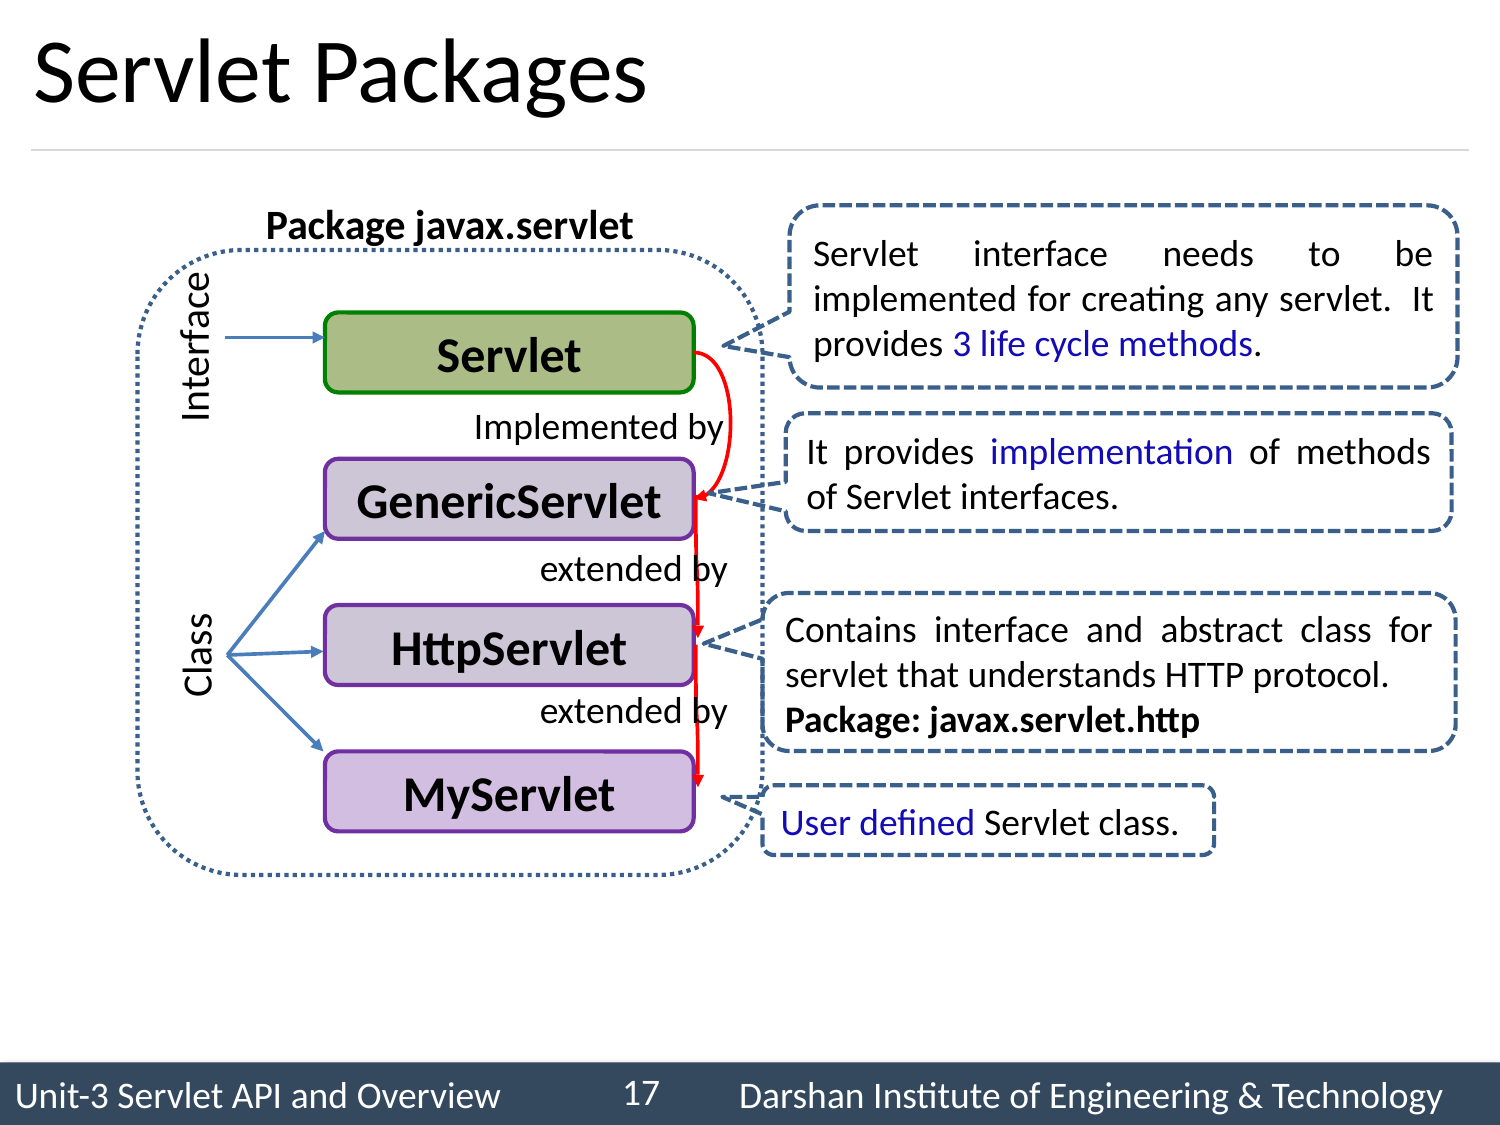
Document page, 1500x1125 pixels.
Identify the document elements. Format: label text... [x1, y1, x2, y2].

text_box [227, 530, 326, 653]
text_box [695, 494, 699, 639]
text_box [695, 644, 699, 788]
text_box Servlet interface needs to be implemented for creating any servlet. It provides 3 life cycle methods. [721, 203, 1460, 390]
text_box extended by [704, 536, 750, 596]
slide_number 17 [575, 1060, 675, 1121]
text_box Contains interface and abstract class for servlet that understands HTTP protocol. Package: javax.servlet.http [703, 590, 1458, 754]
text_box Class [162, 597, 222, 713]
text_box extended by [524, 536, 690, 596]
text_box Interface [159, 237, 225, 438]
text_box MyServlet [322, 749, 696, 834]
text_box extended by [704, 678, 750, 739]
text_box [693, 352, 697, 496]
text_box Package javax.servlet [135, 247, 765, 878]
text_box User defined Servlet class. [720, 783, 1217, 858]
text_box extended by [524, 678, 690, 739]
text_box Implemented by [701, 394, 750, 455]
title Servlet Packages [18, 0, 1456, 133]
text_box It provides implementation of methods of Servlet interfaces. [706, 411, 1454, 534]
text_box GenericServlet [322, 456, 690, 541]
text_box Implemented by [459, 394, 688, 455]
text_box HttpServlet [327, 602, 691, 688]
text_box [227, 654, 324, 752]
